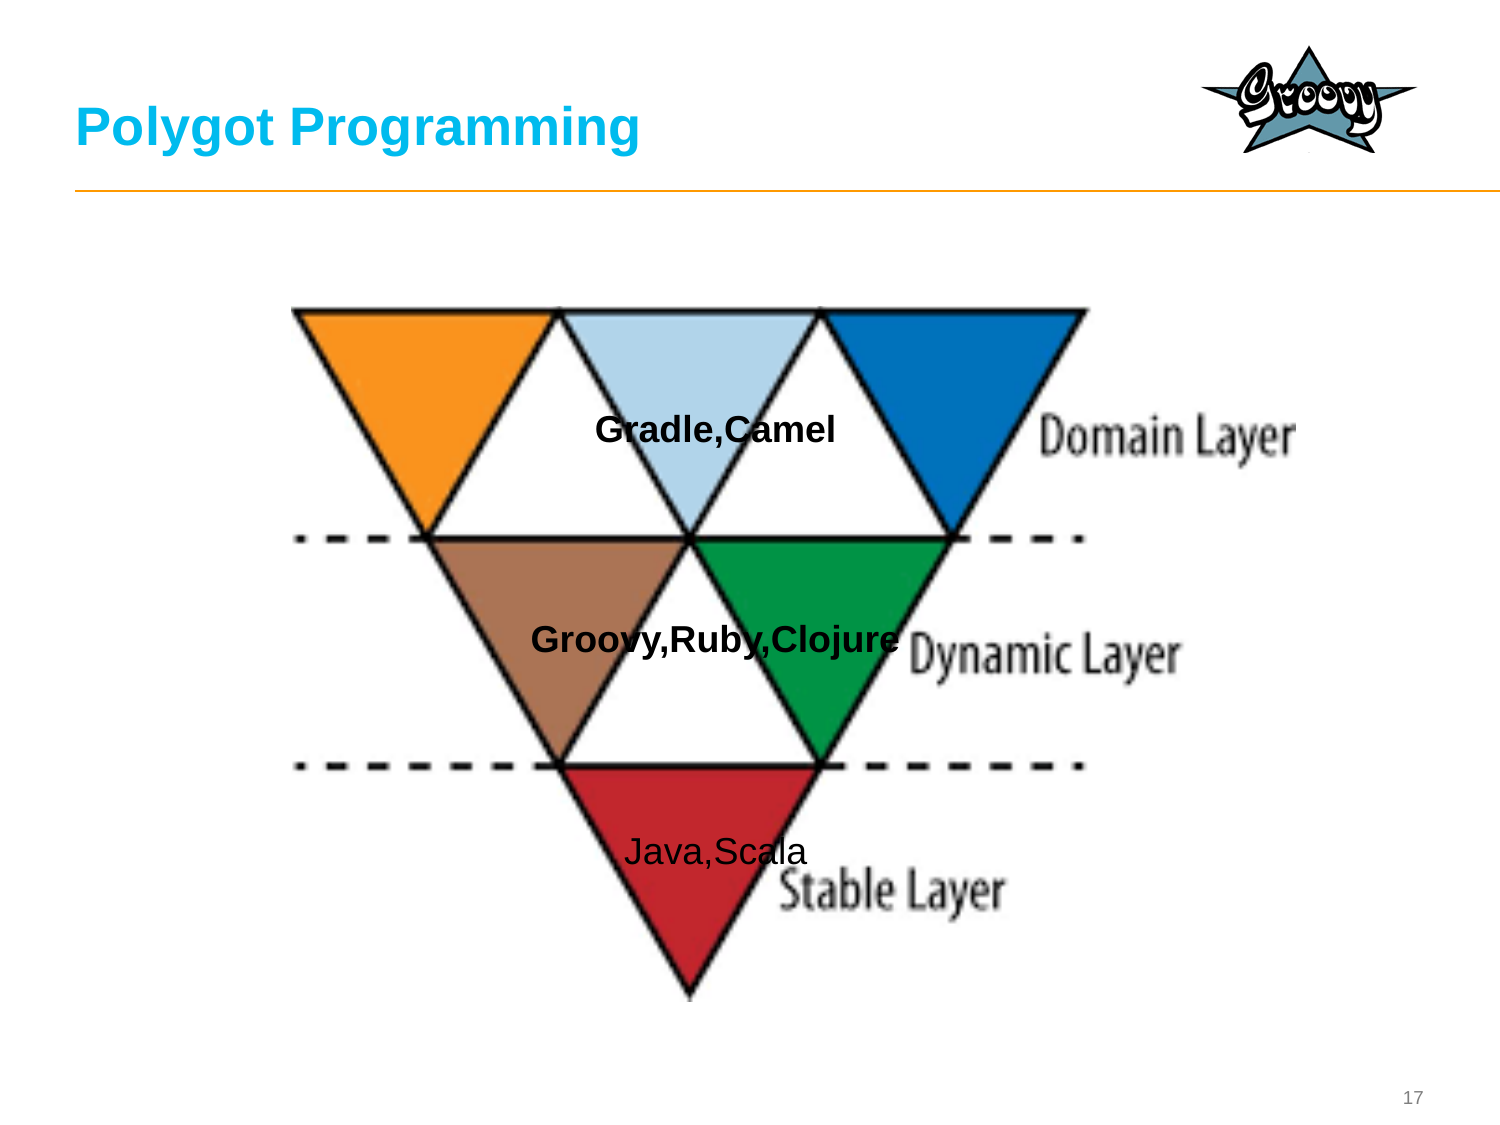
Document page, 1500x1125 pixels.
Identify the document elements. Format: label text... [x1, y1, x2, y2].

title Polygot Programming [75, 27, 1422, 157]
picture [291, 306, 1296, 1003]
